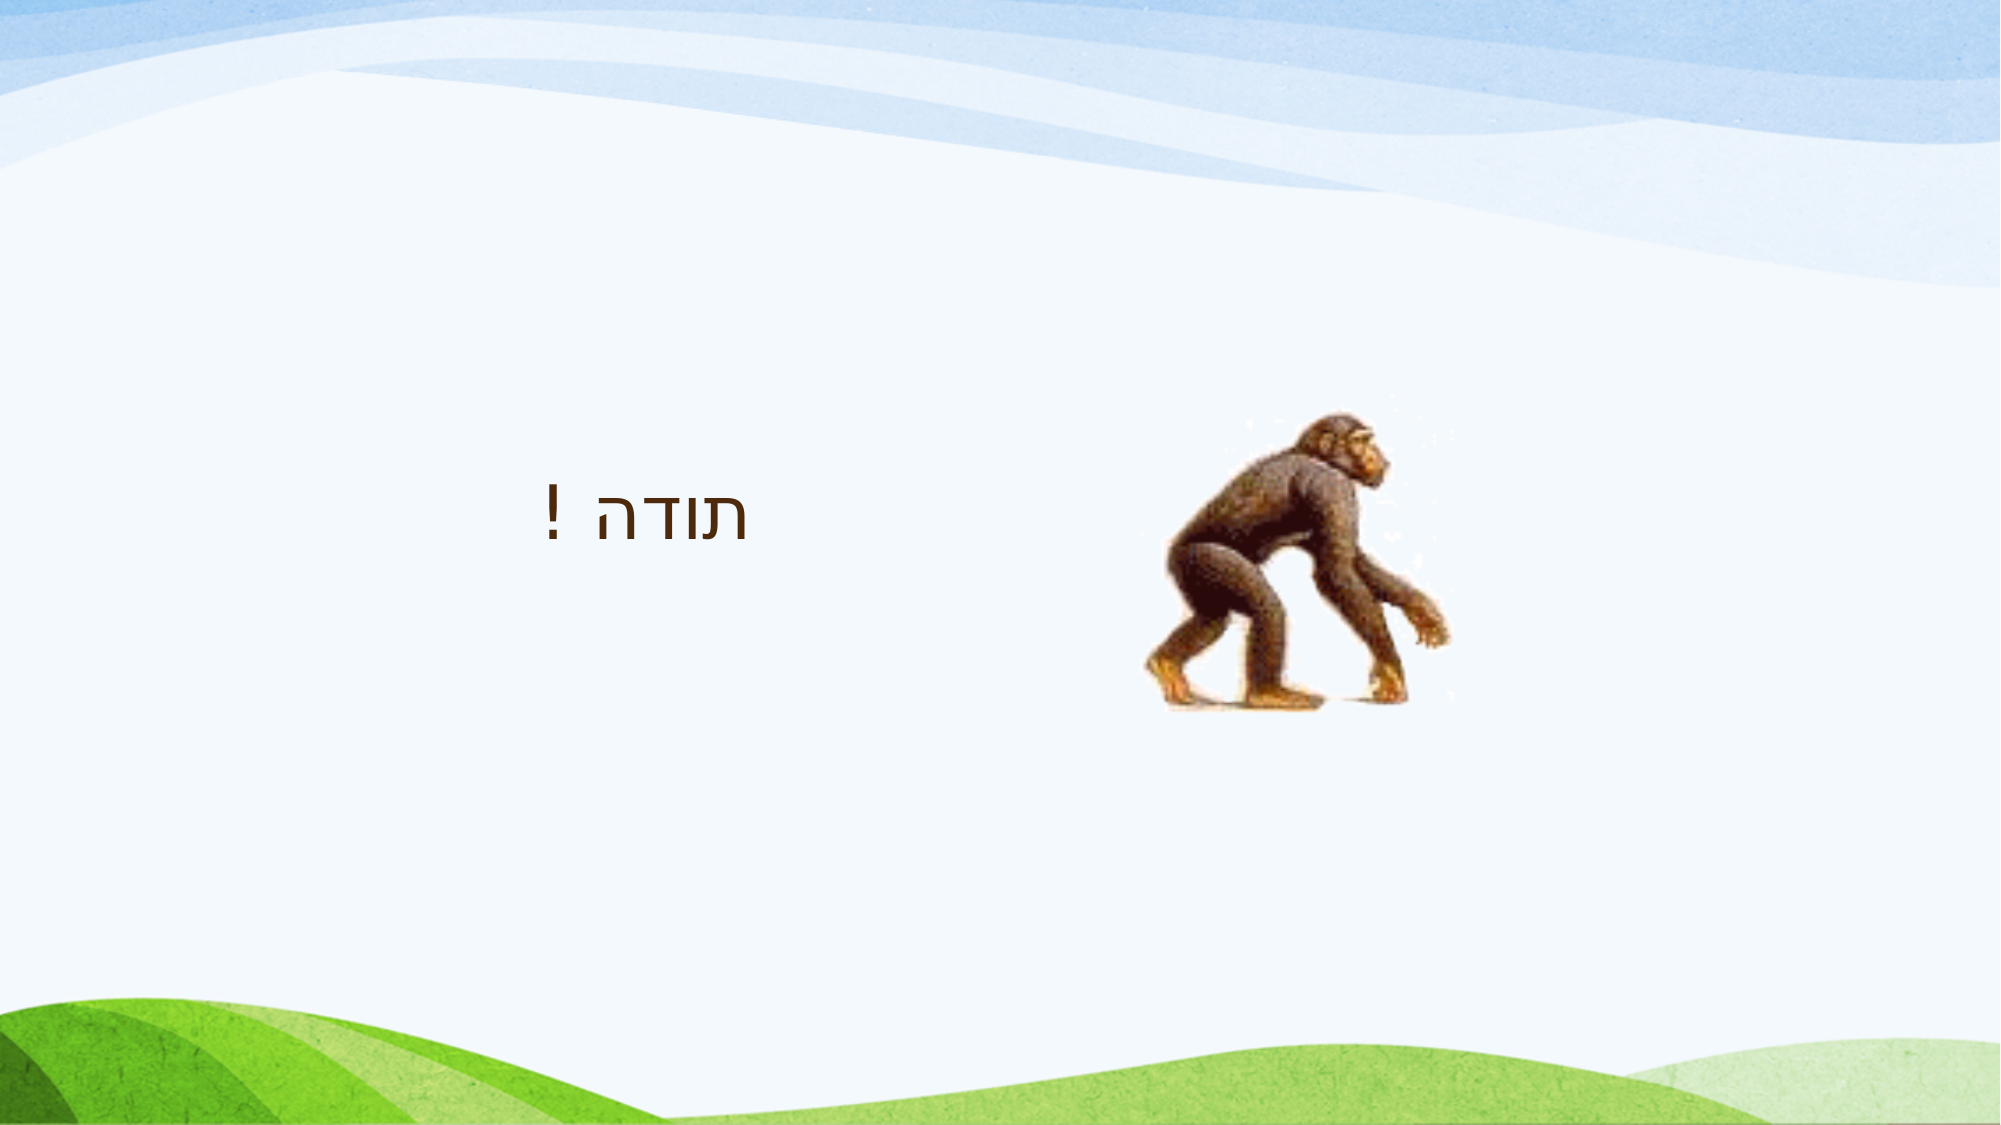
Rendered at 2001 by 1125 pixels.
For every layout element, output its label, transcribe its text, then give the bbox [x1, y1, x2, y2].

title תודה ! [137, 218, 768, 564]
picture [0, 0, 2001, 1125]
